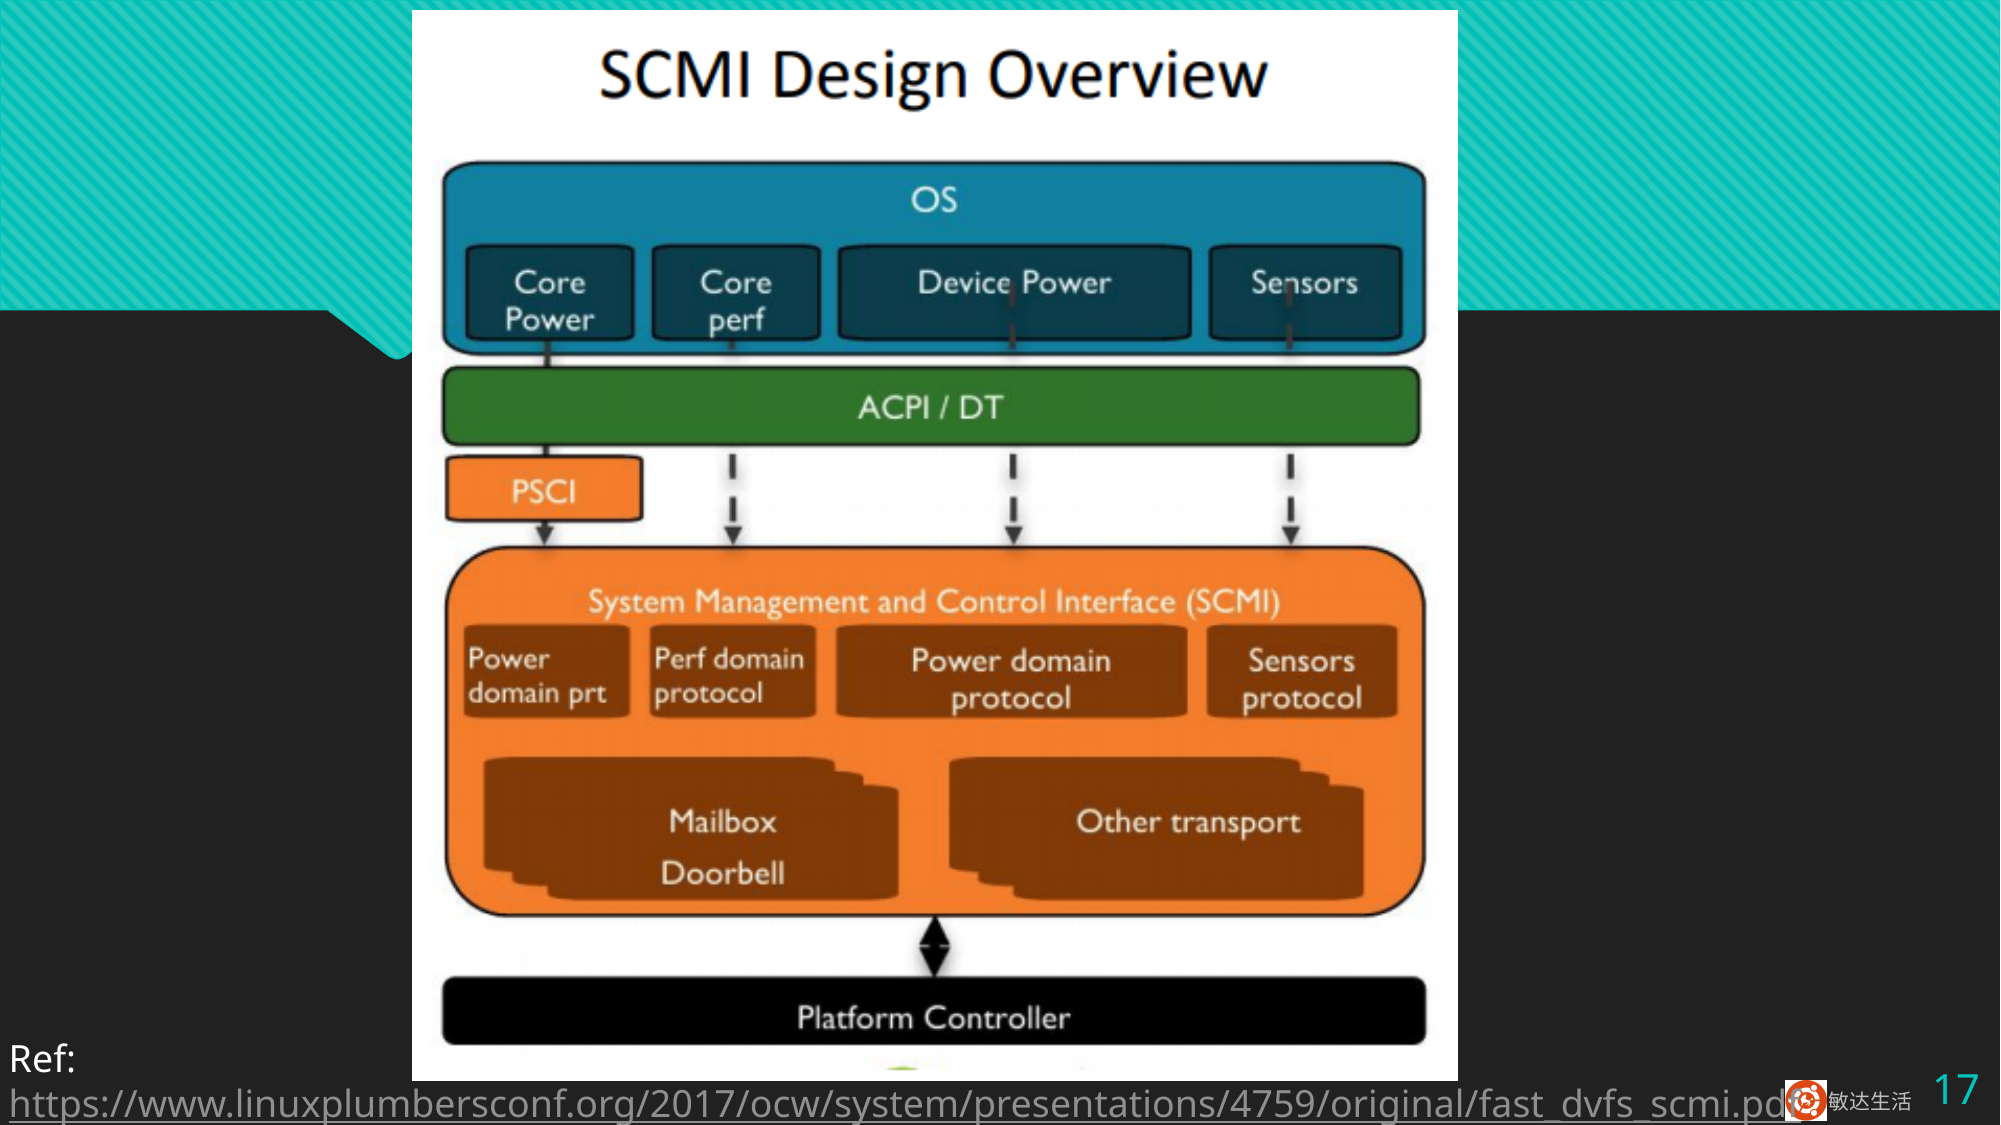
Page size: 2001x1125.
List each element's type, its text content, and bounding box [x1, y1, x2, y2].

picture [411, 10, 1458, 1082]
text_box Ref: https://www.linuxplumbersconf.org/2017/ocw/system/presentations/4759/original/fast_dvfs_scmi.pdf [0, 1027, 1876, 1125]
slide_number 17 [1820, 1040, 1996, 1122]
